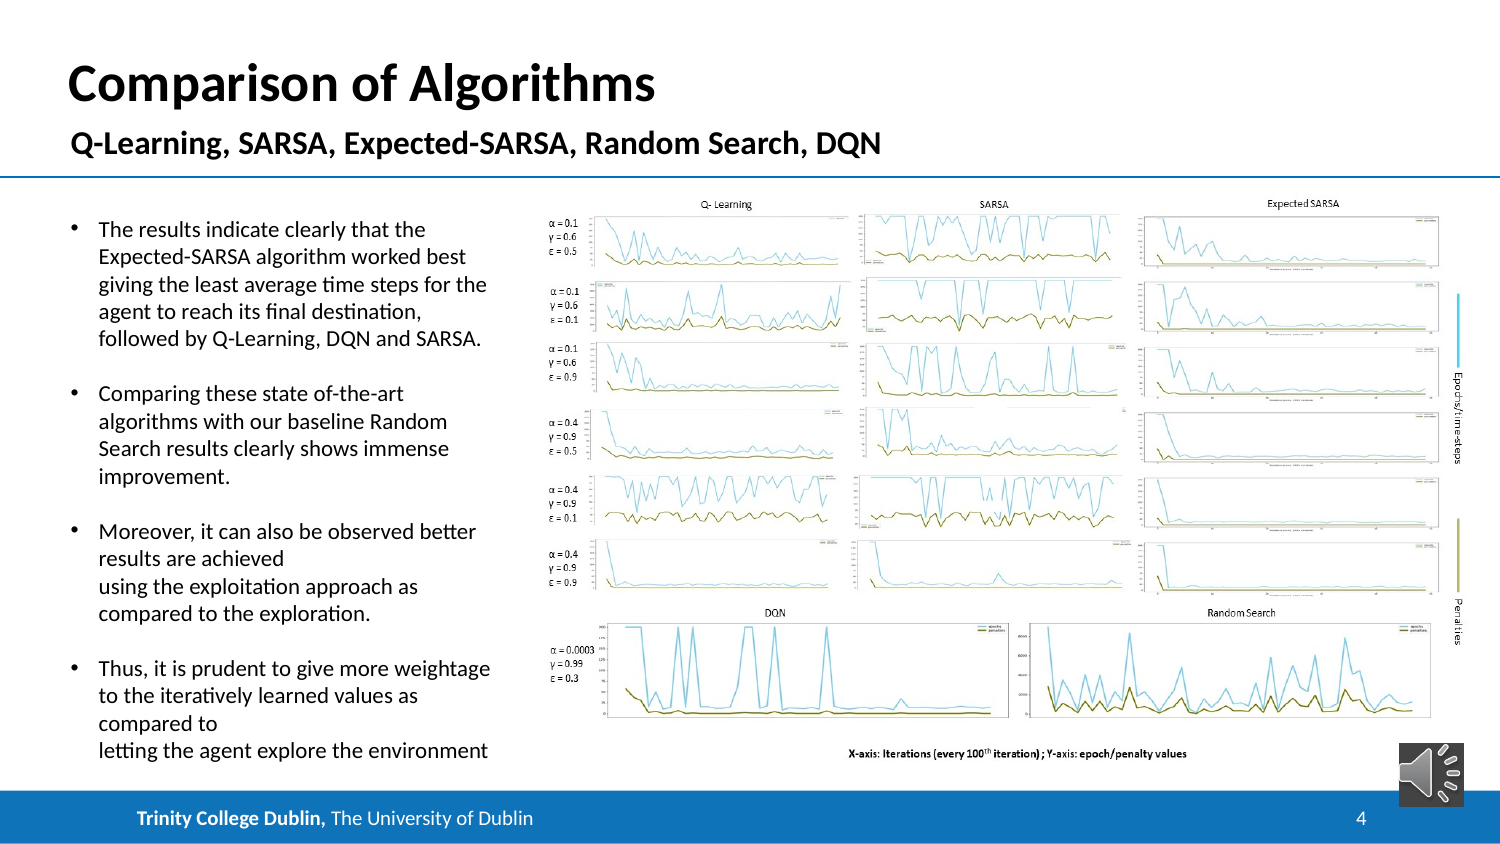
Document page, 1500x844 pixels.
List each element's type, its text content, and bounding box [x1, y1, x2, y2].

text_box The results indicate clearly that the Expected-SARSA algorithm worked best giving the least average time steps for the agent to reach its final destination, followed by Q-Learning, DQN and SARSA. Comparing these state of-the-art algorithms with our baseline Random Search results clearly shows immense improvement. Moreover, it can also be observed better results are achieved using the exploitation approach as compared to the exploration. Thus, it is prudent to give more weightage to the iteratively learned values as compared to letting the agent explore the environment [55, 206, 518, 799]
picture [541, 194, 1473, 809]
text_box Q-Learning, SARSA, Expected-SARSA, Random Search, DQN [55, 113, 1287, 148]
title Comparison of Algorithms [68, 56, 1367, 112]
